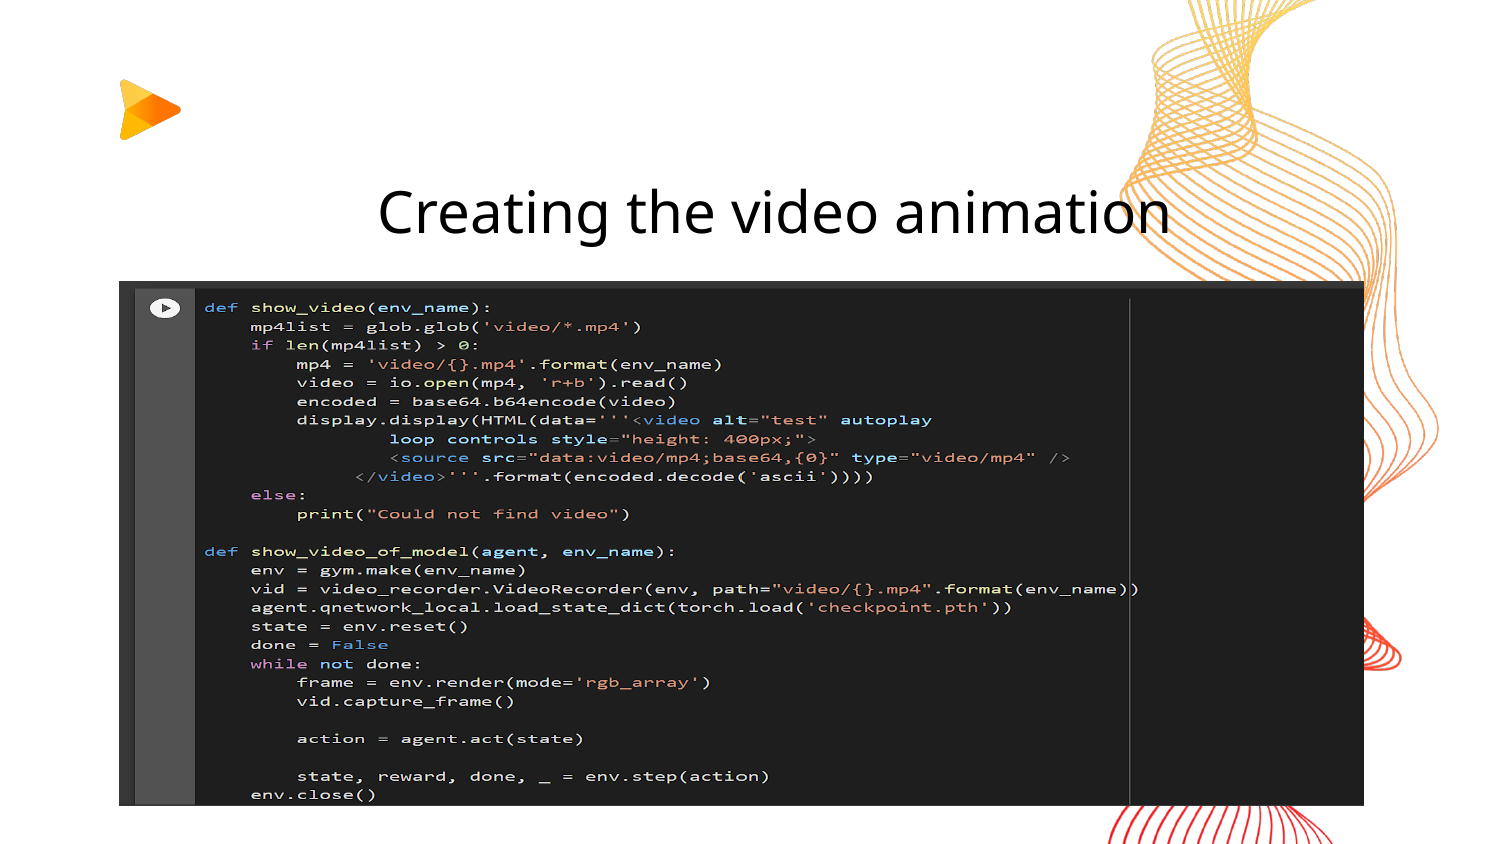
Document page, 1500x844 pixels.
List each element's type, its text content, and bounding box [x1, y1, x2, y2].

title Creating the video animation [103, 151, 1364, 271]
picture [119, 0, 1483, 844]
picture [119, 78, 181, 140]
